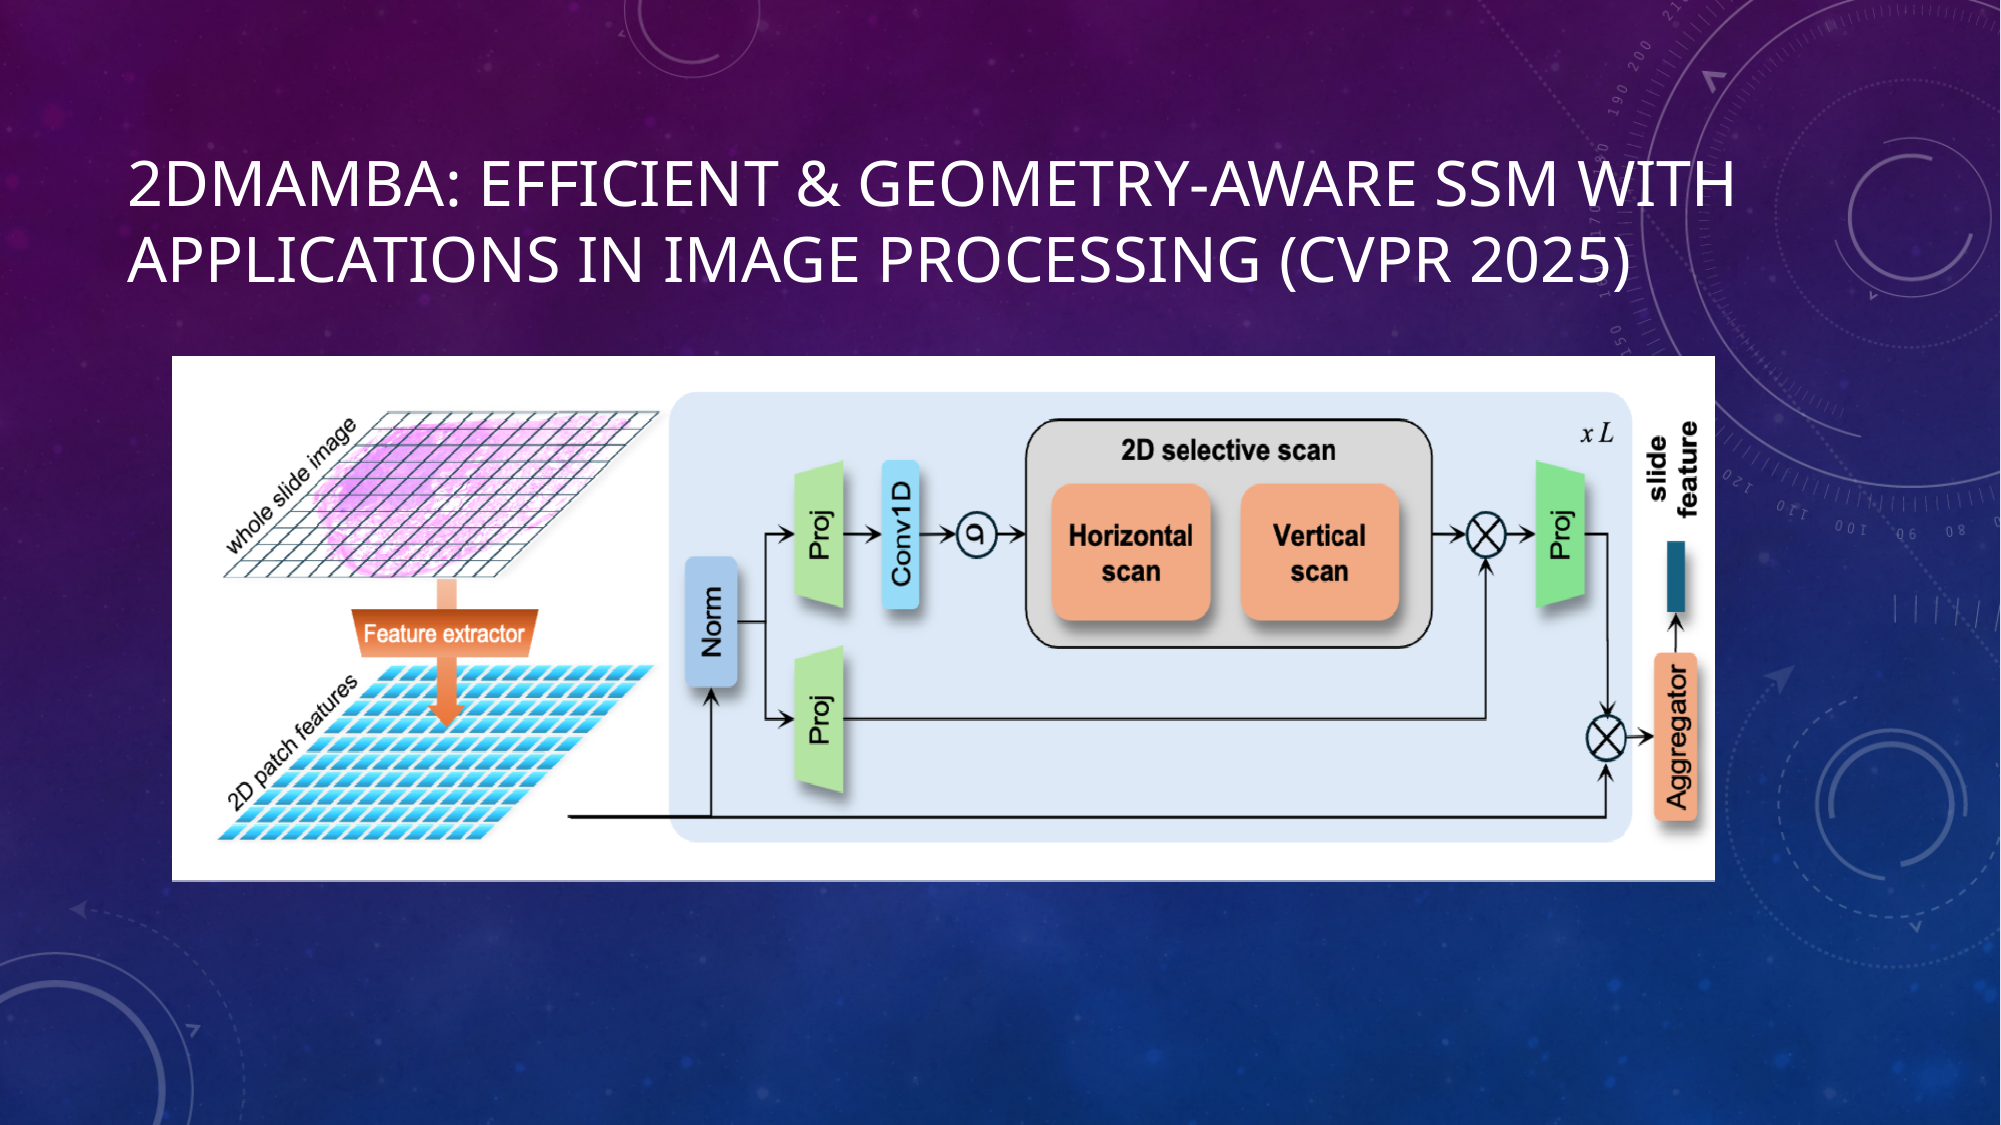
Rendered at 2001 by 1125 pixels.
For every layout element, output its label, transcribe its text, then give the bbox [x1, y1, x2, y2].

title 2dMamba: Efficient & Geometry-Aware SSM With Applications in Image Processing (CVPR 2025) [112, 99, 1775, 339]
picture [0, 0, 2001, 1125]
